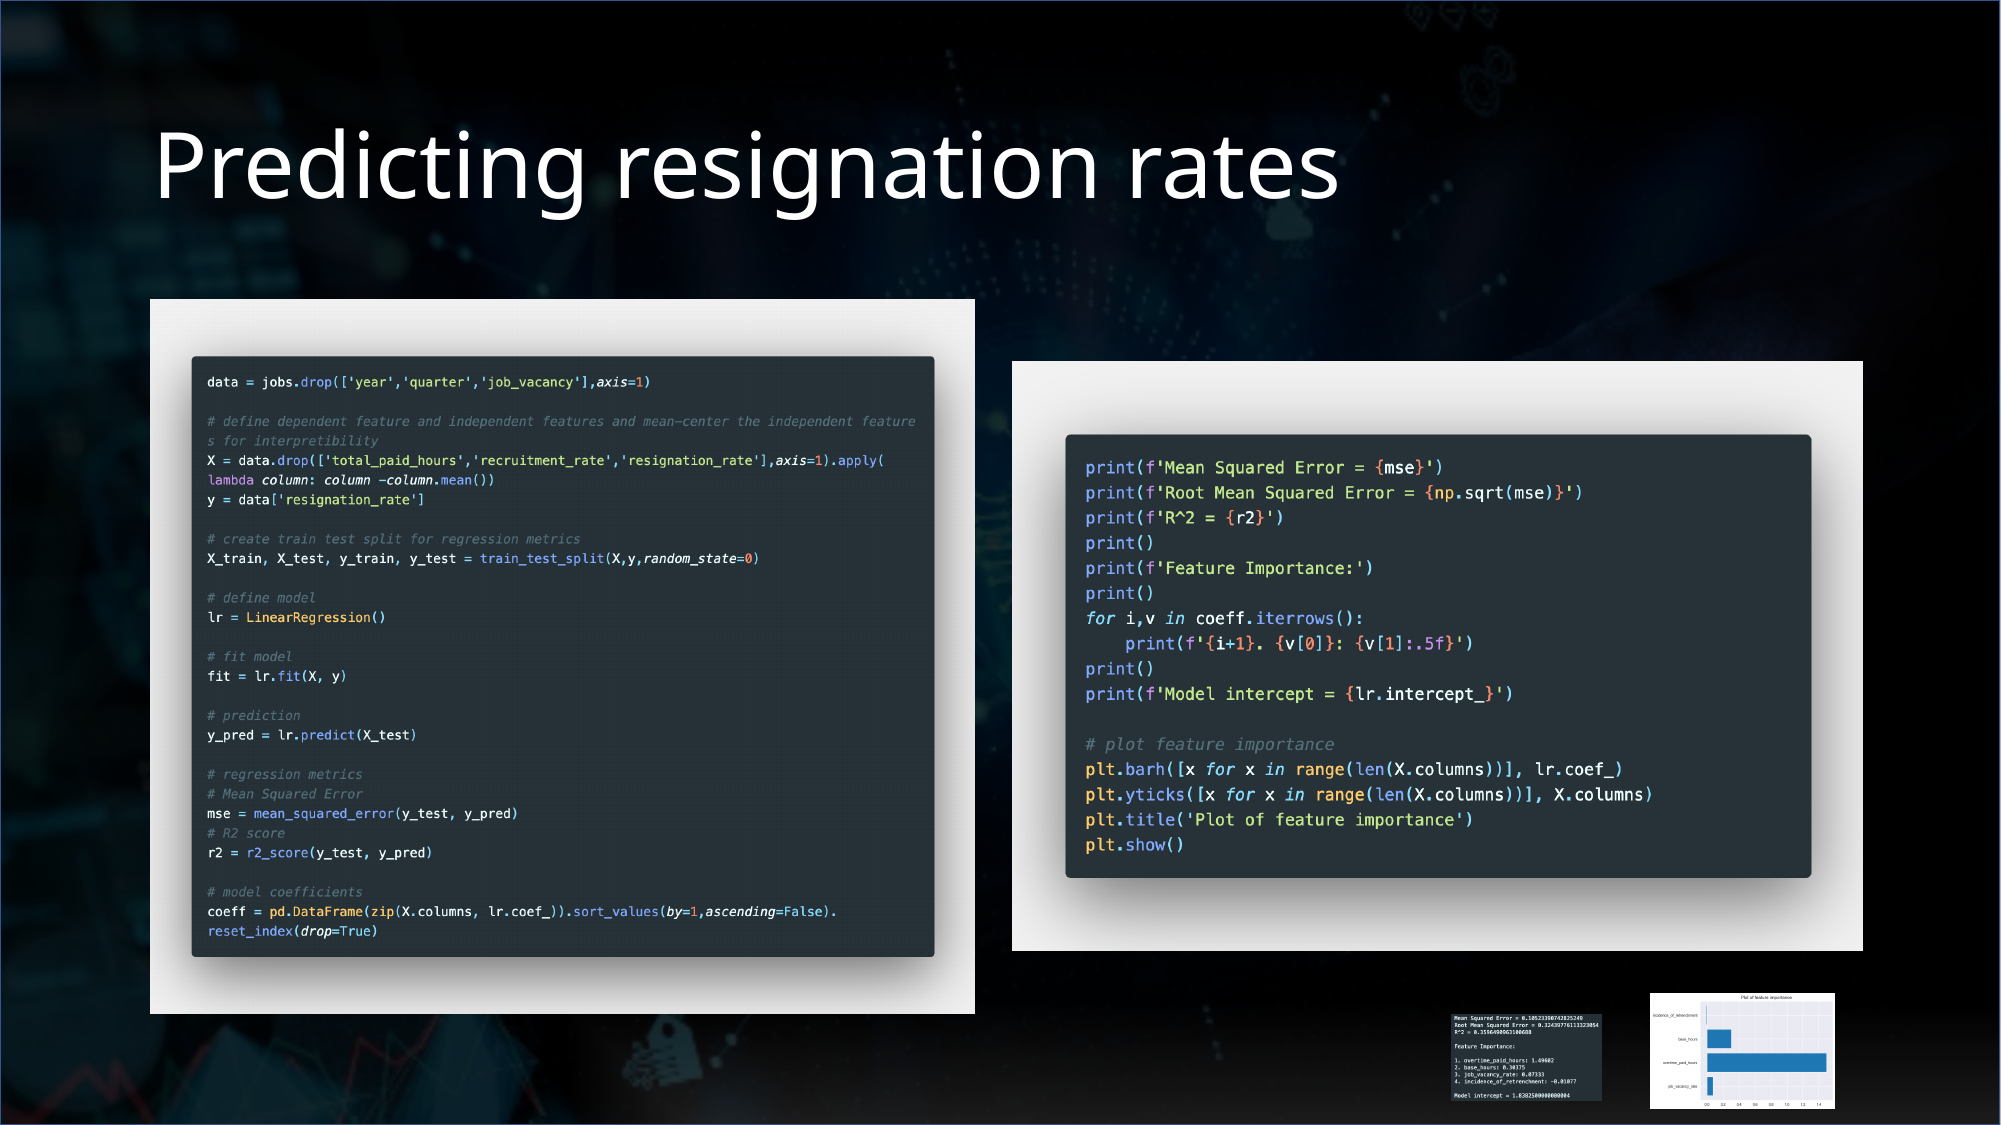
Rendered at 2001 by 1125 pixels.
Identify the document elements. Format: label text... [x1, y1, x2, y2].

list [150, 299, 975, 1014]
picture [1451, 1014, 1602, 1101]
picture [1650, 993, 1835, 1109]
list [1012, 361, 1863, 951]
title Predicting resignation rates [137, 59, 1863, 278]
